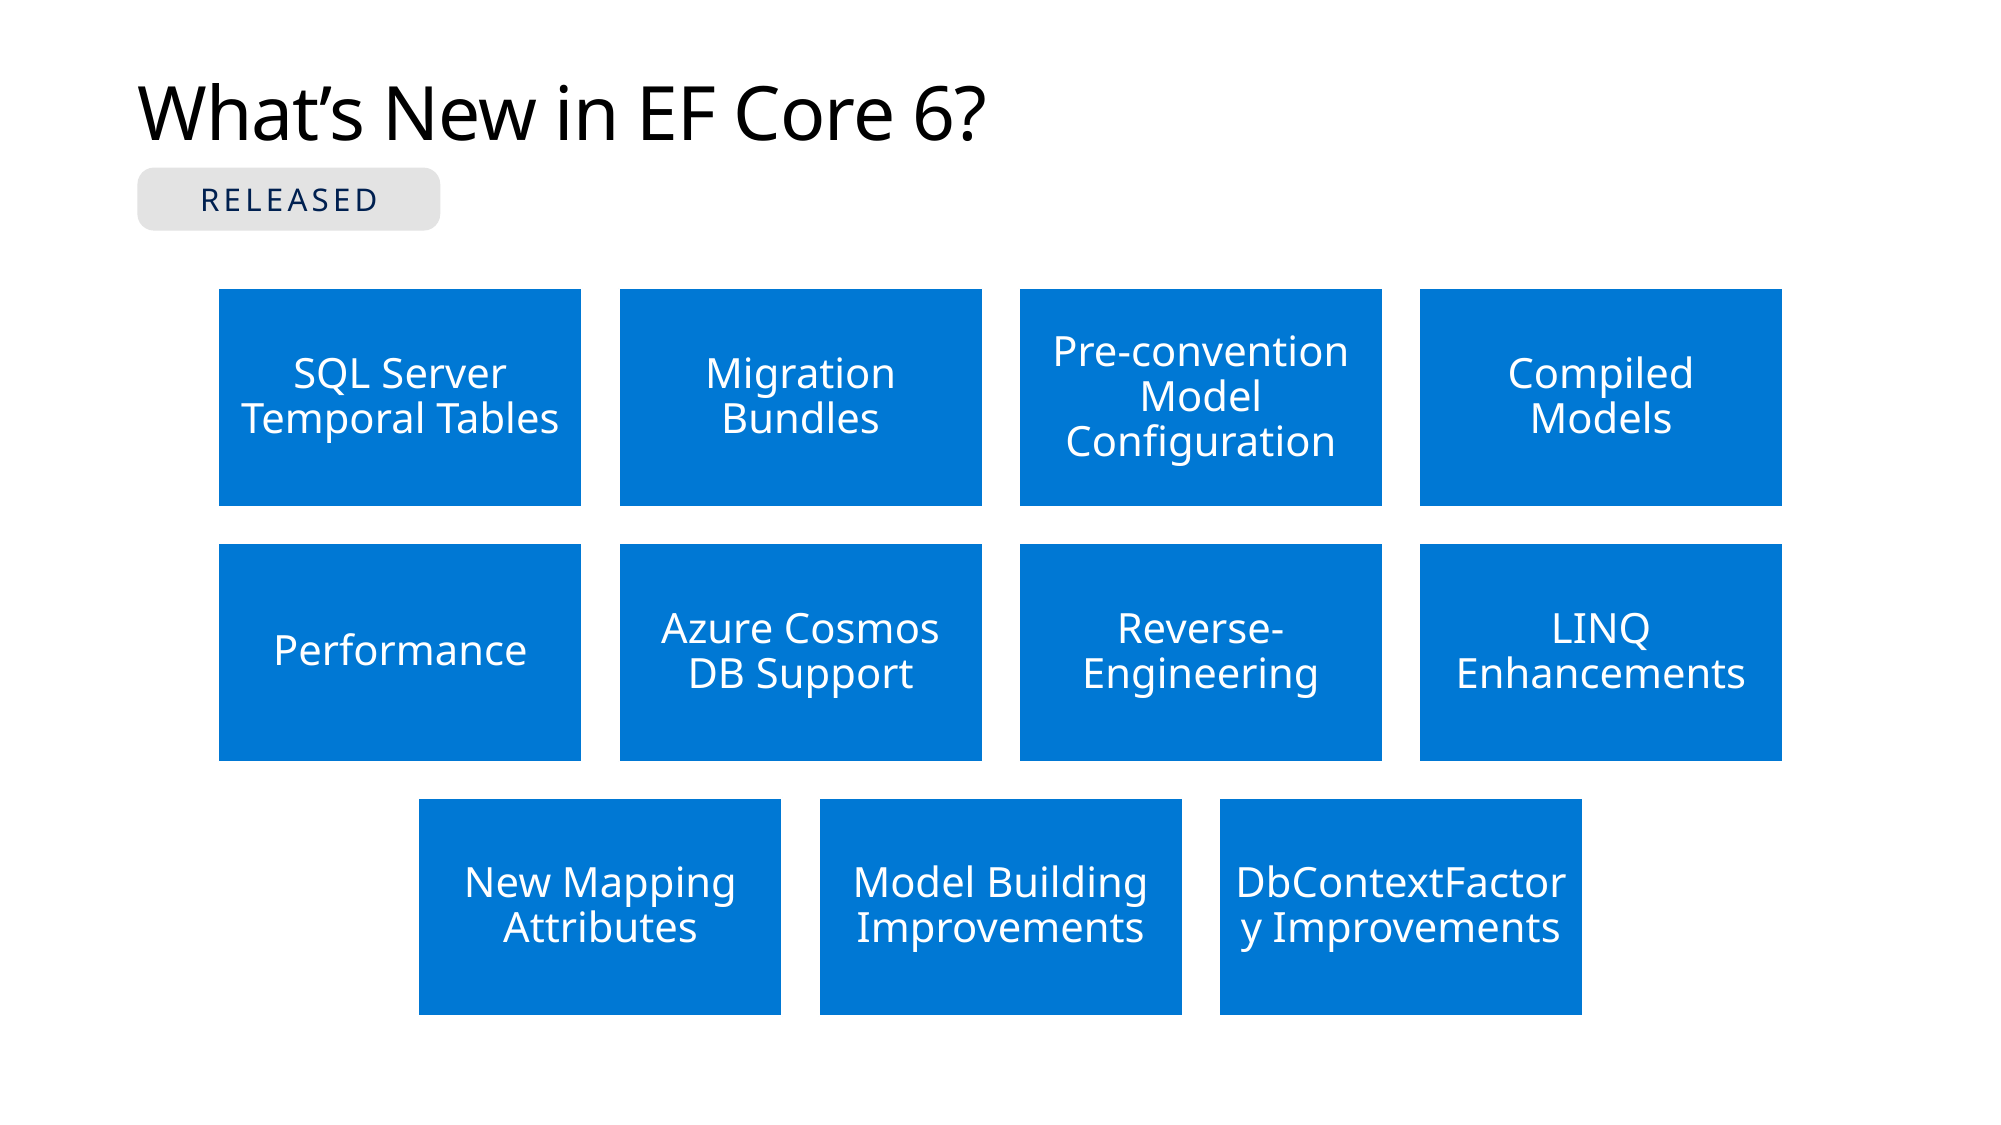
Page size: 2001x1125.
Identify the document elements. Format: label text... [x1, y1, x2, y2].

title What’s New in EF Core 6? [137, 65, 1863, 176]
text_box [66, 287, 1935, 1017]
